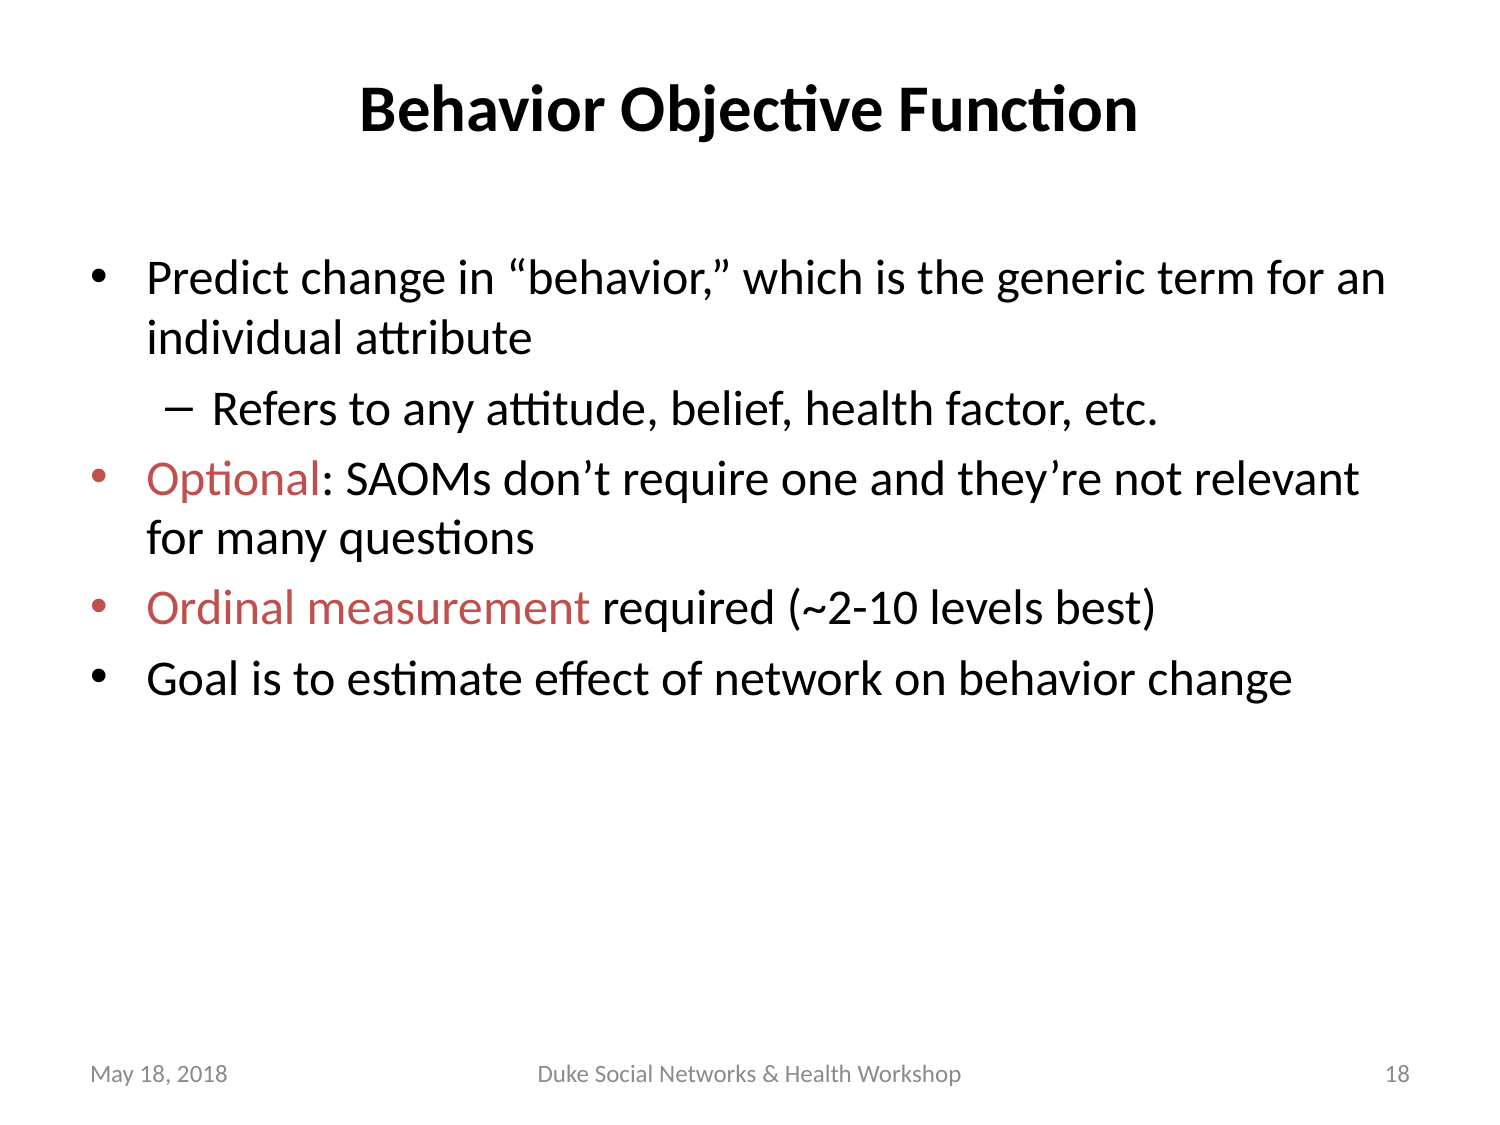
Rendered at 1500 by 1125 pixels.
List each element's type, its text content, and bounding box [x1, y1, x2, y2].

footer Duke Social Networks & Health Workshop [512, 1042, 988, 1103]
list Predict change in “behavior,” which is the generic term for an individual attribute Refers to any attitude, belief, health factor, etc. Optional: SAOMs don’t require one and they’re not relevant for many questions Ordinal measurement required (~2-10 levels best) Goal is to estimate effect of network on behavior change [75, 237, 1425, 980]
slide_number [75, 1042, 425, 1103]
title Behavior Objective Function [75, 27, 1425, 183]
slide_number 18 [1074, 1042, 1425, 1103]
